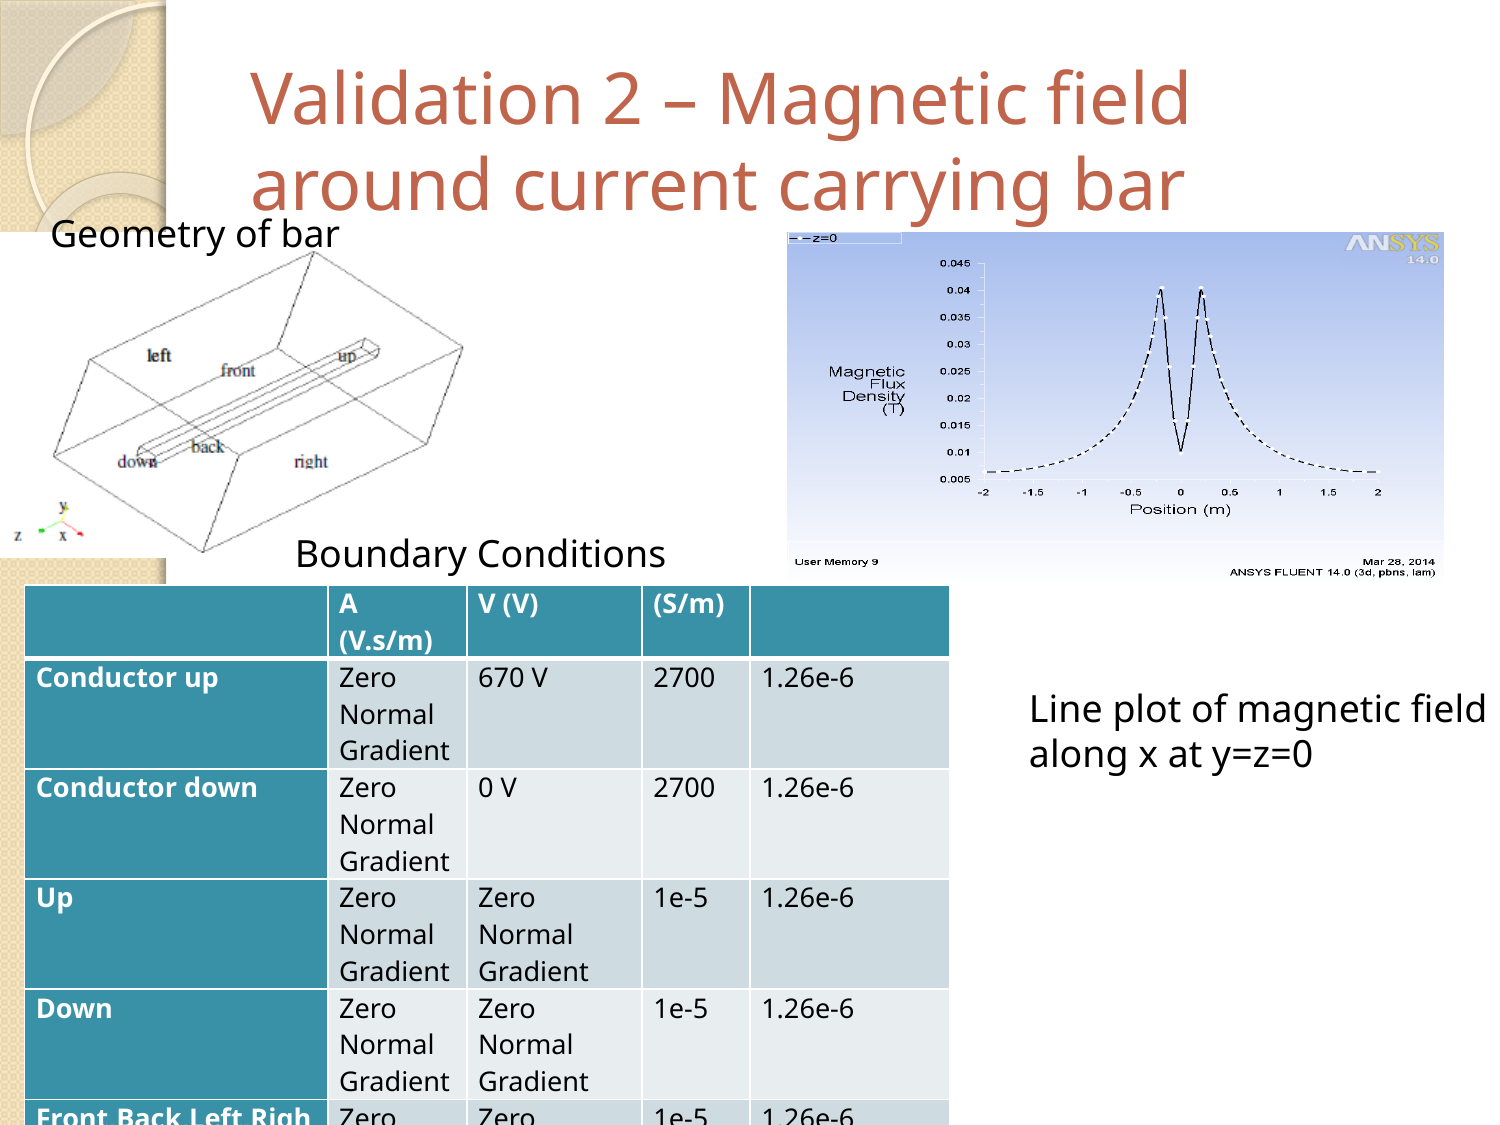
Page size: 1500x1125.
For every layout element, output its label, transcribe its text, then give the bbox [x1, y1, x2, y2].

title Validation 2 – Magnetic field around current carrying bar [235, 45, 1466, 233]
text_box Line plot of magnetic field along x at y=z=0 [1014, 677, 1500, 783]
text_box Geometry of bar [35, 202, 356, 229]
text_box Boundary Conditions [280, 522, 682, 583]
picture [787, 232, 1444, 585]
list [0, 232, 484, 558]
